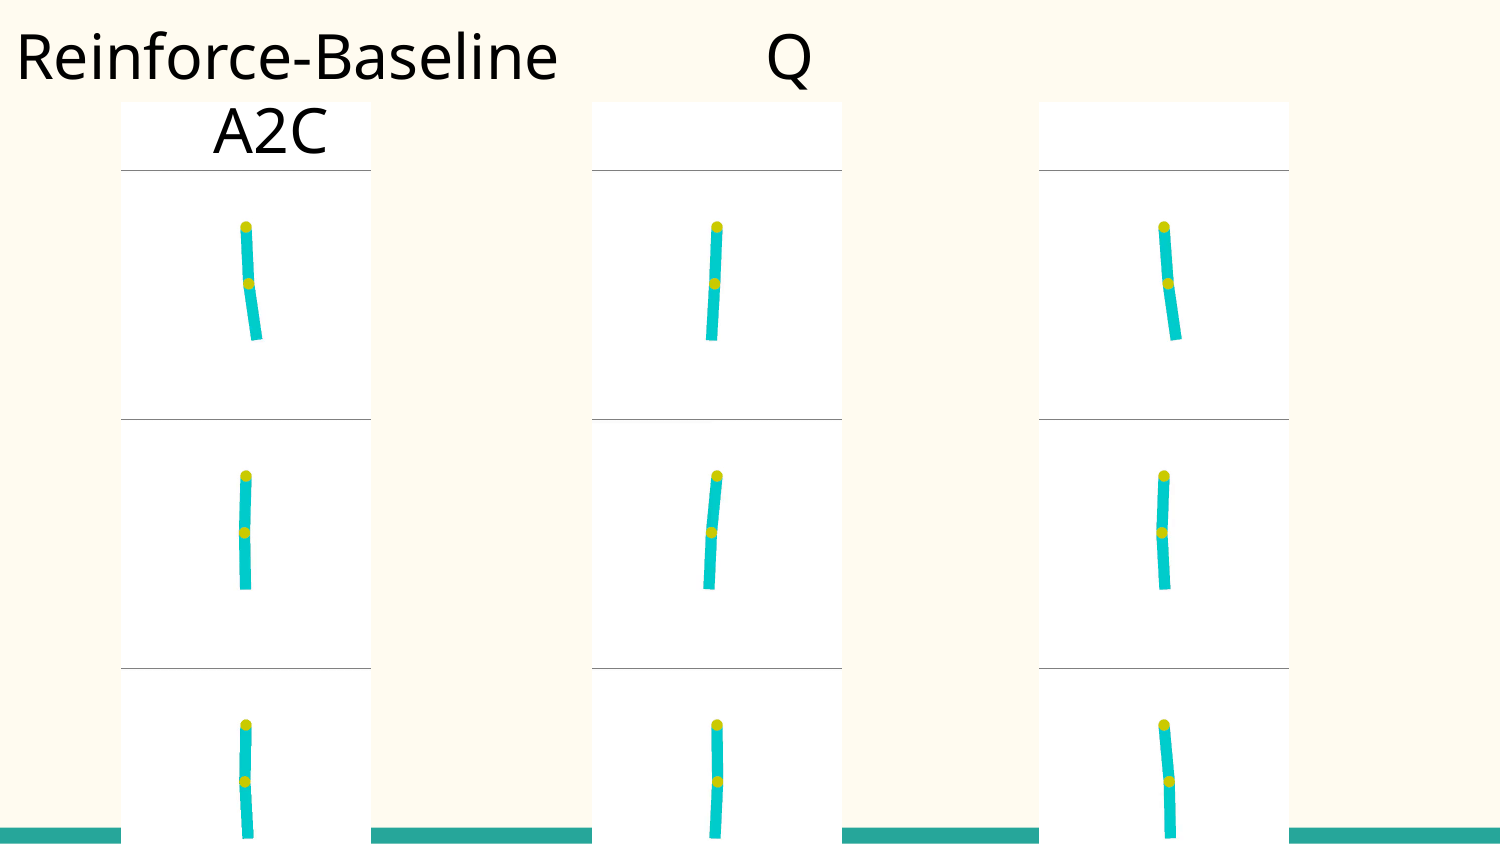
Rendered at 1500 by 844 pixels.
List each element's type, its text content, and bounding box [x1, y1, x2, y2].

picture [591, 101, 842, 844]
title Reinforce-Baseline Q A2C [0, 1, 1401, 103]
picture [1038, 101, 1289, 844]
picture [121, 101, 372, 844]
